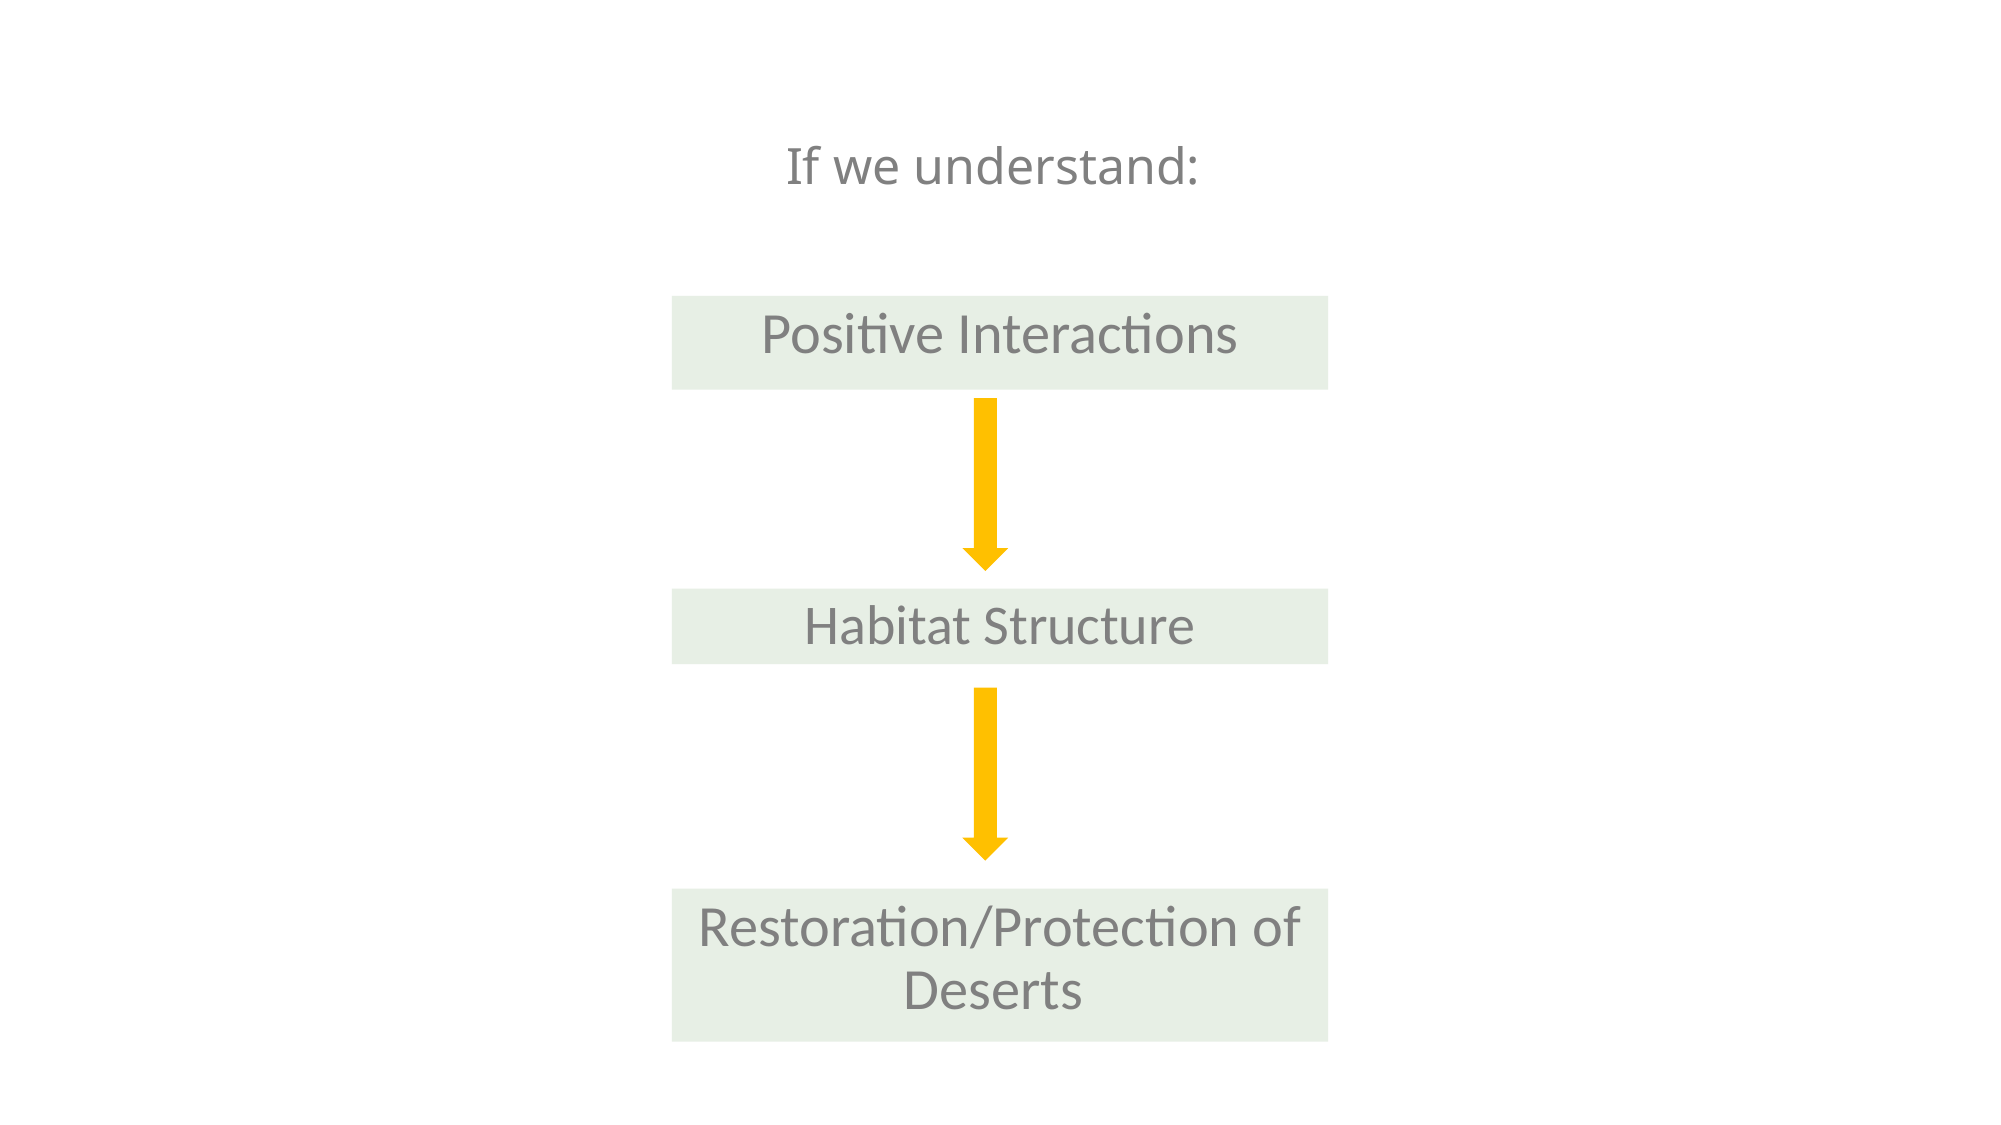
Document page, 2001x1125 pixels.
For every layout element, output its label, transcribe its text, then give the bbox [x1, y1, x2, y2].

text_box [959, 686, 1011, 863]
list Positive Interactions [671, 295, 1329, 390]
text_box Habitat Structure [671, 588, 1329, 665]
text_box Restoration/Protection of Deserts [671, 888, 1329, 1042]
title If we understand: [577, 59, 1423, 278]
text_box [959, 397, 1011, 573]
